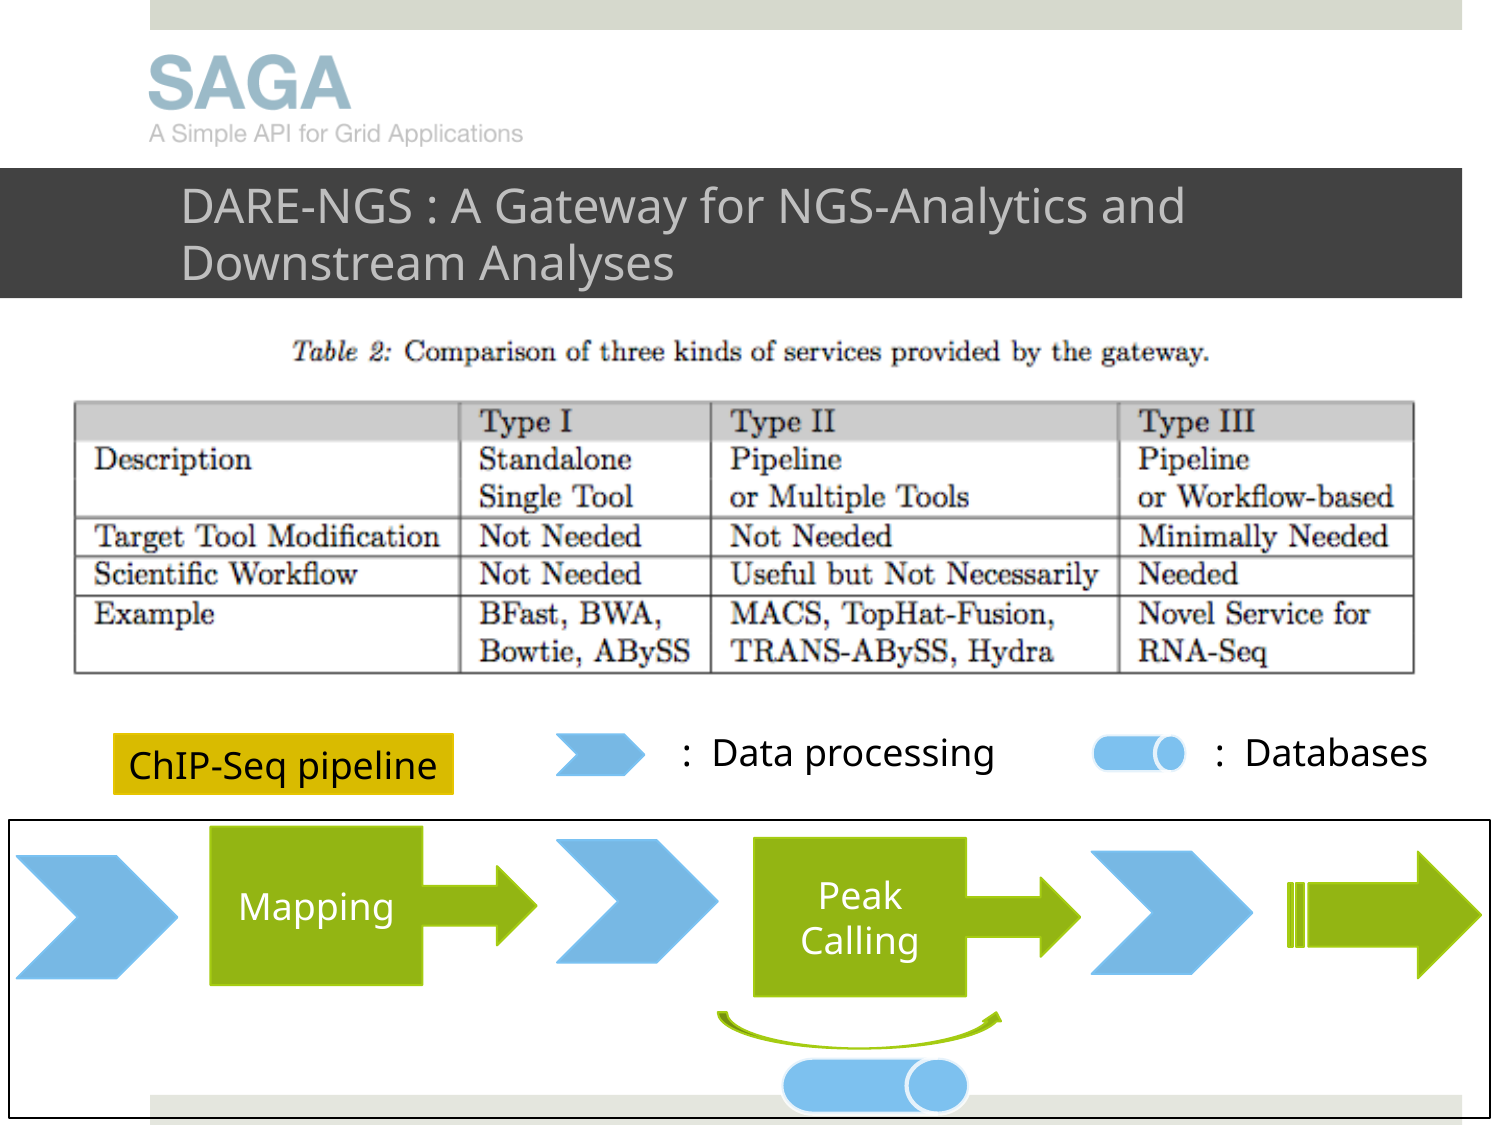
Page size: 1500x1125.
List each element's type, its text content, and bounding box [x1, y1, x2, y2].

text_box : Data processing [667, 721, 1011, 782]
text_box [8, 819, 1491, 1119]
text_box [556, 733, 646, 777]
picture [16, 306, 1482, 706]
text_box ChIP-Seq pipeline [113, 733, 454, 795]
picture [148, 54, 523, 147]
text_box [1089, 732, 1189, 775]
text_box : Databases [1200, 721, 1444, 782]
title DARE-NGS : A Gateway for NGS-Analytics and Downstream Analyses [0, 168, 1463, 299]
